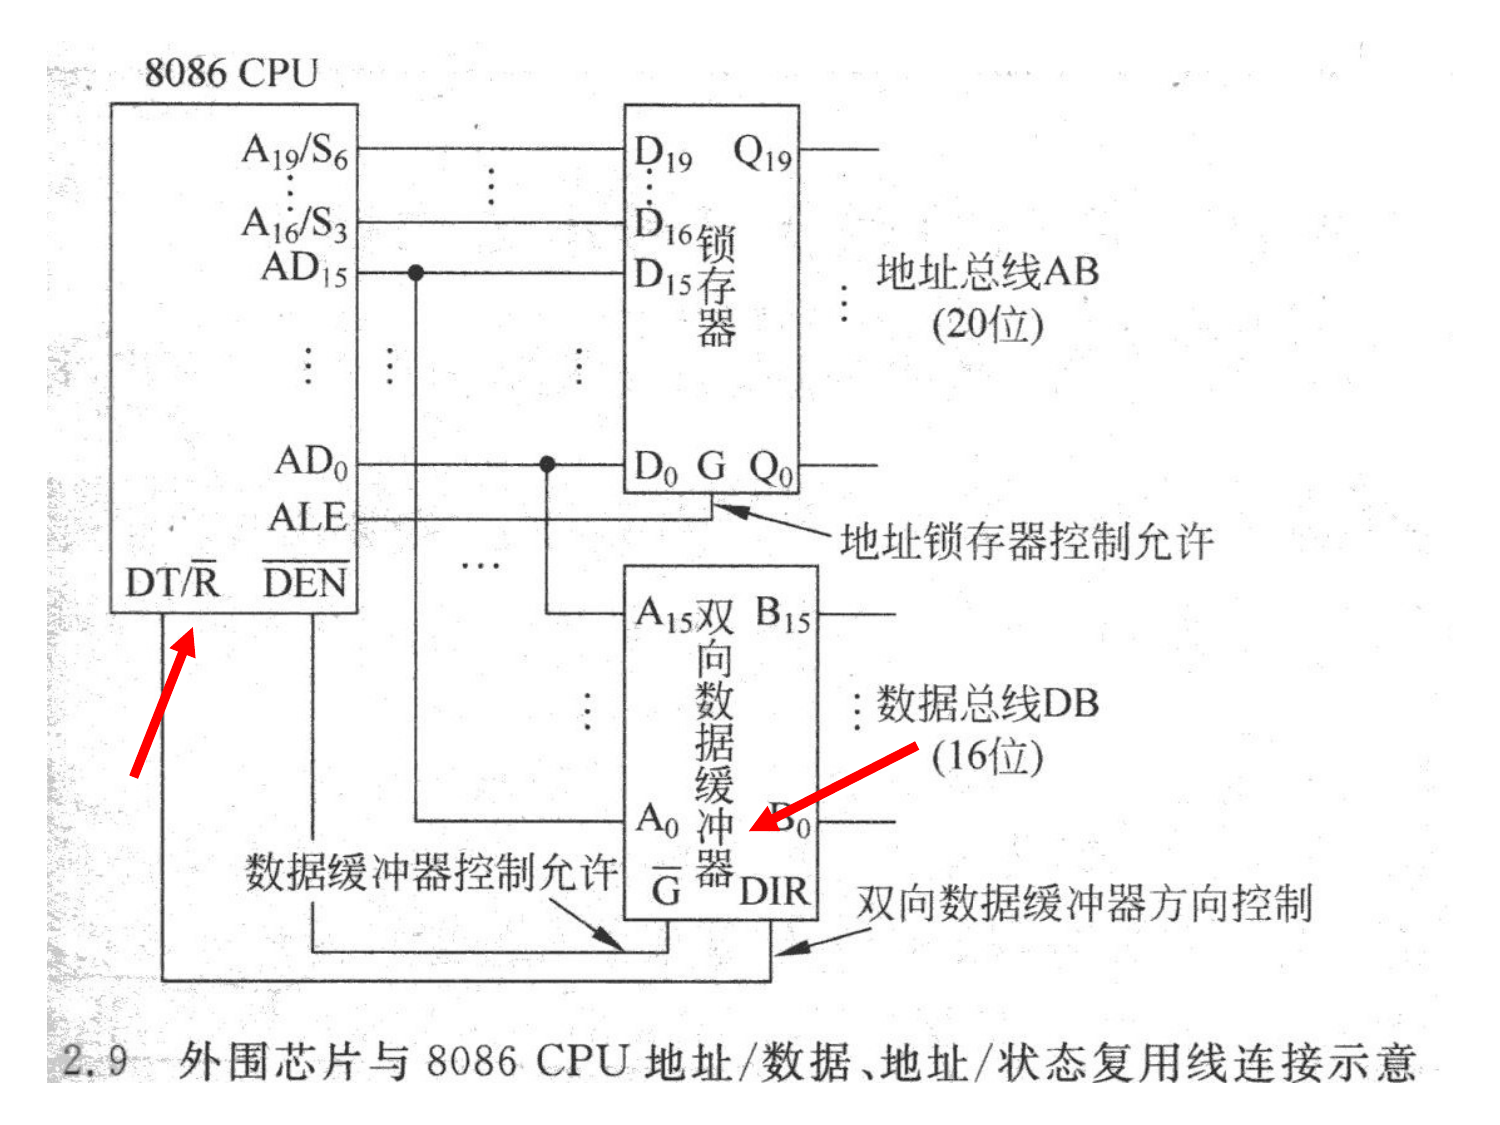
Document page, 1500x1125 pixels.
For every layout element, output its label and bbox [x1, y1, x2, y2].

picture [47, 41, 1453, 1083]
text_box [748, 745, 918, 832]
text_box [133, 627, 193, 778]
